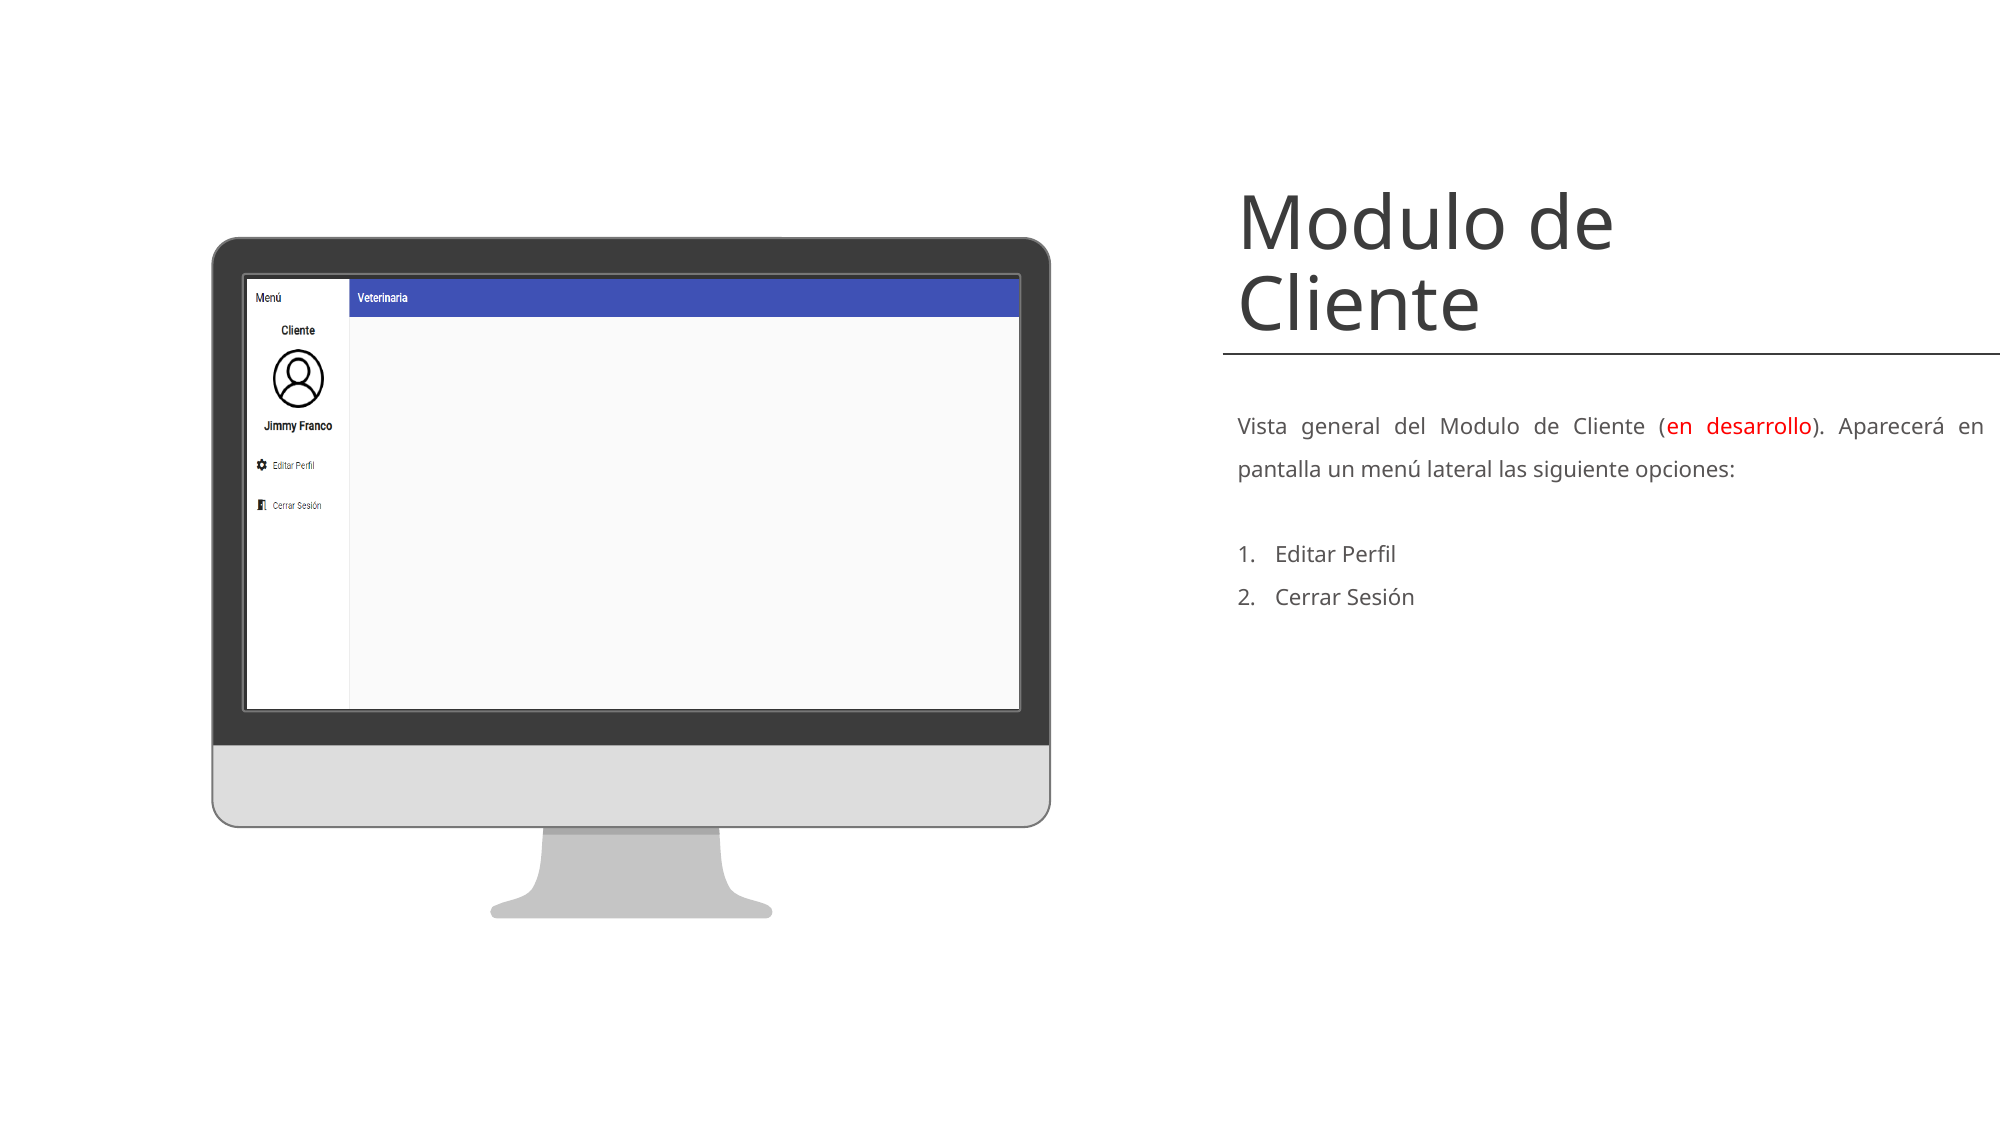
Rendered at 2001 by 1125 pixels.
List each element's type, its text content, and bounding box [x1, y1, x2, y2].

title Modulo de Cliente [1222, 40, 1788, 353]
list Vista general del Modulo de Cliente (en desarrollo). Aparecerá en pantalla un menú lateral las siguiente opciones: Editar Perfil Cerrar Sesión [1222, 388, 2000, 1125]
picture [247, 279, 1019, 710]
